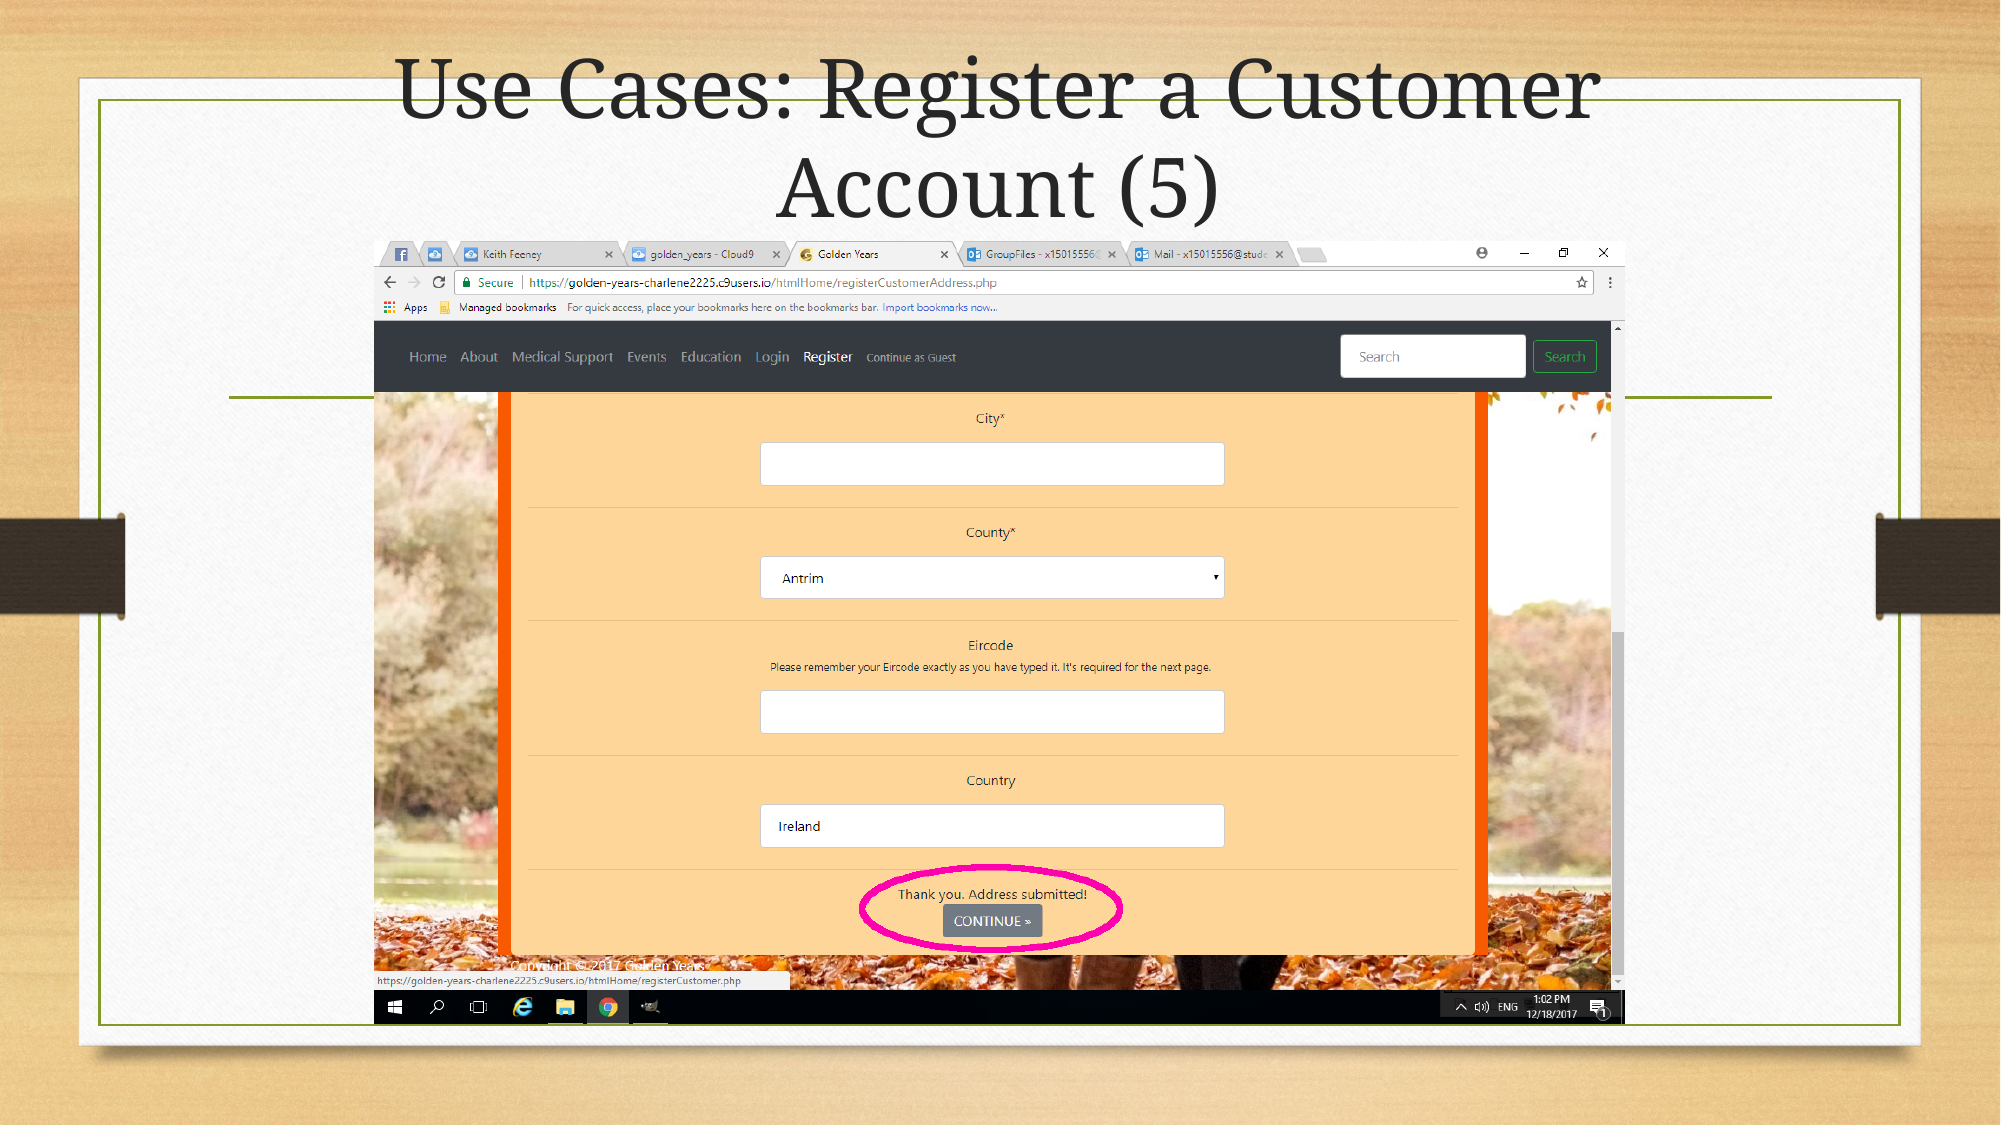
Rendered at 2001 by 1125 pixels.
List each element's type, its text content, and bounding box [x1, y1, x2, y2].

picture [0, 0, 2001, 1125]
title Use Cases: Register a Customer Account (5) [211, 27, 1787, 242]
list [373, 241, 1625, 1024]
